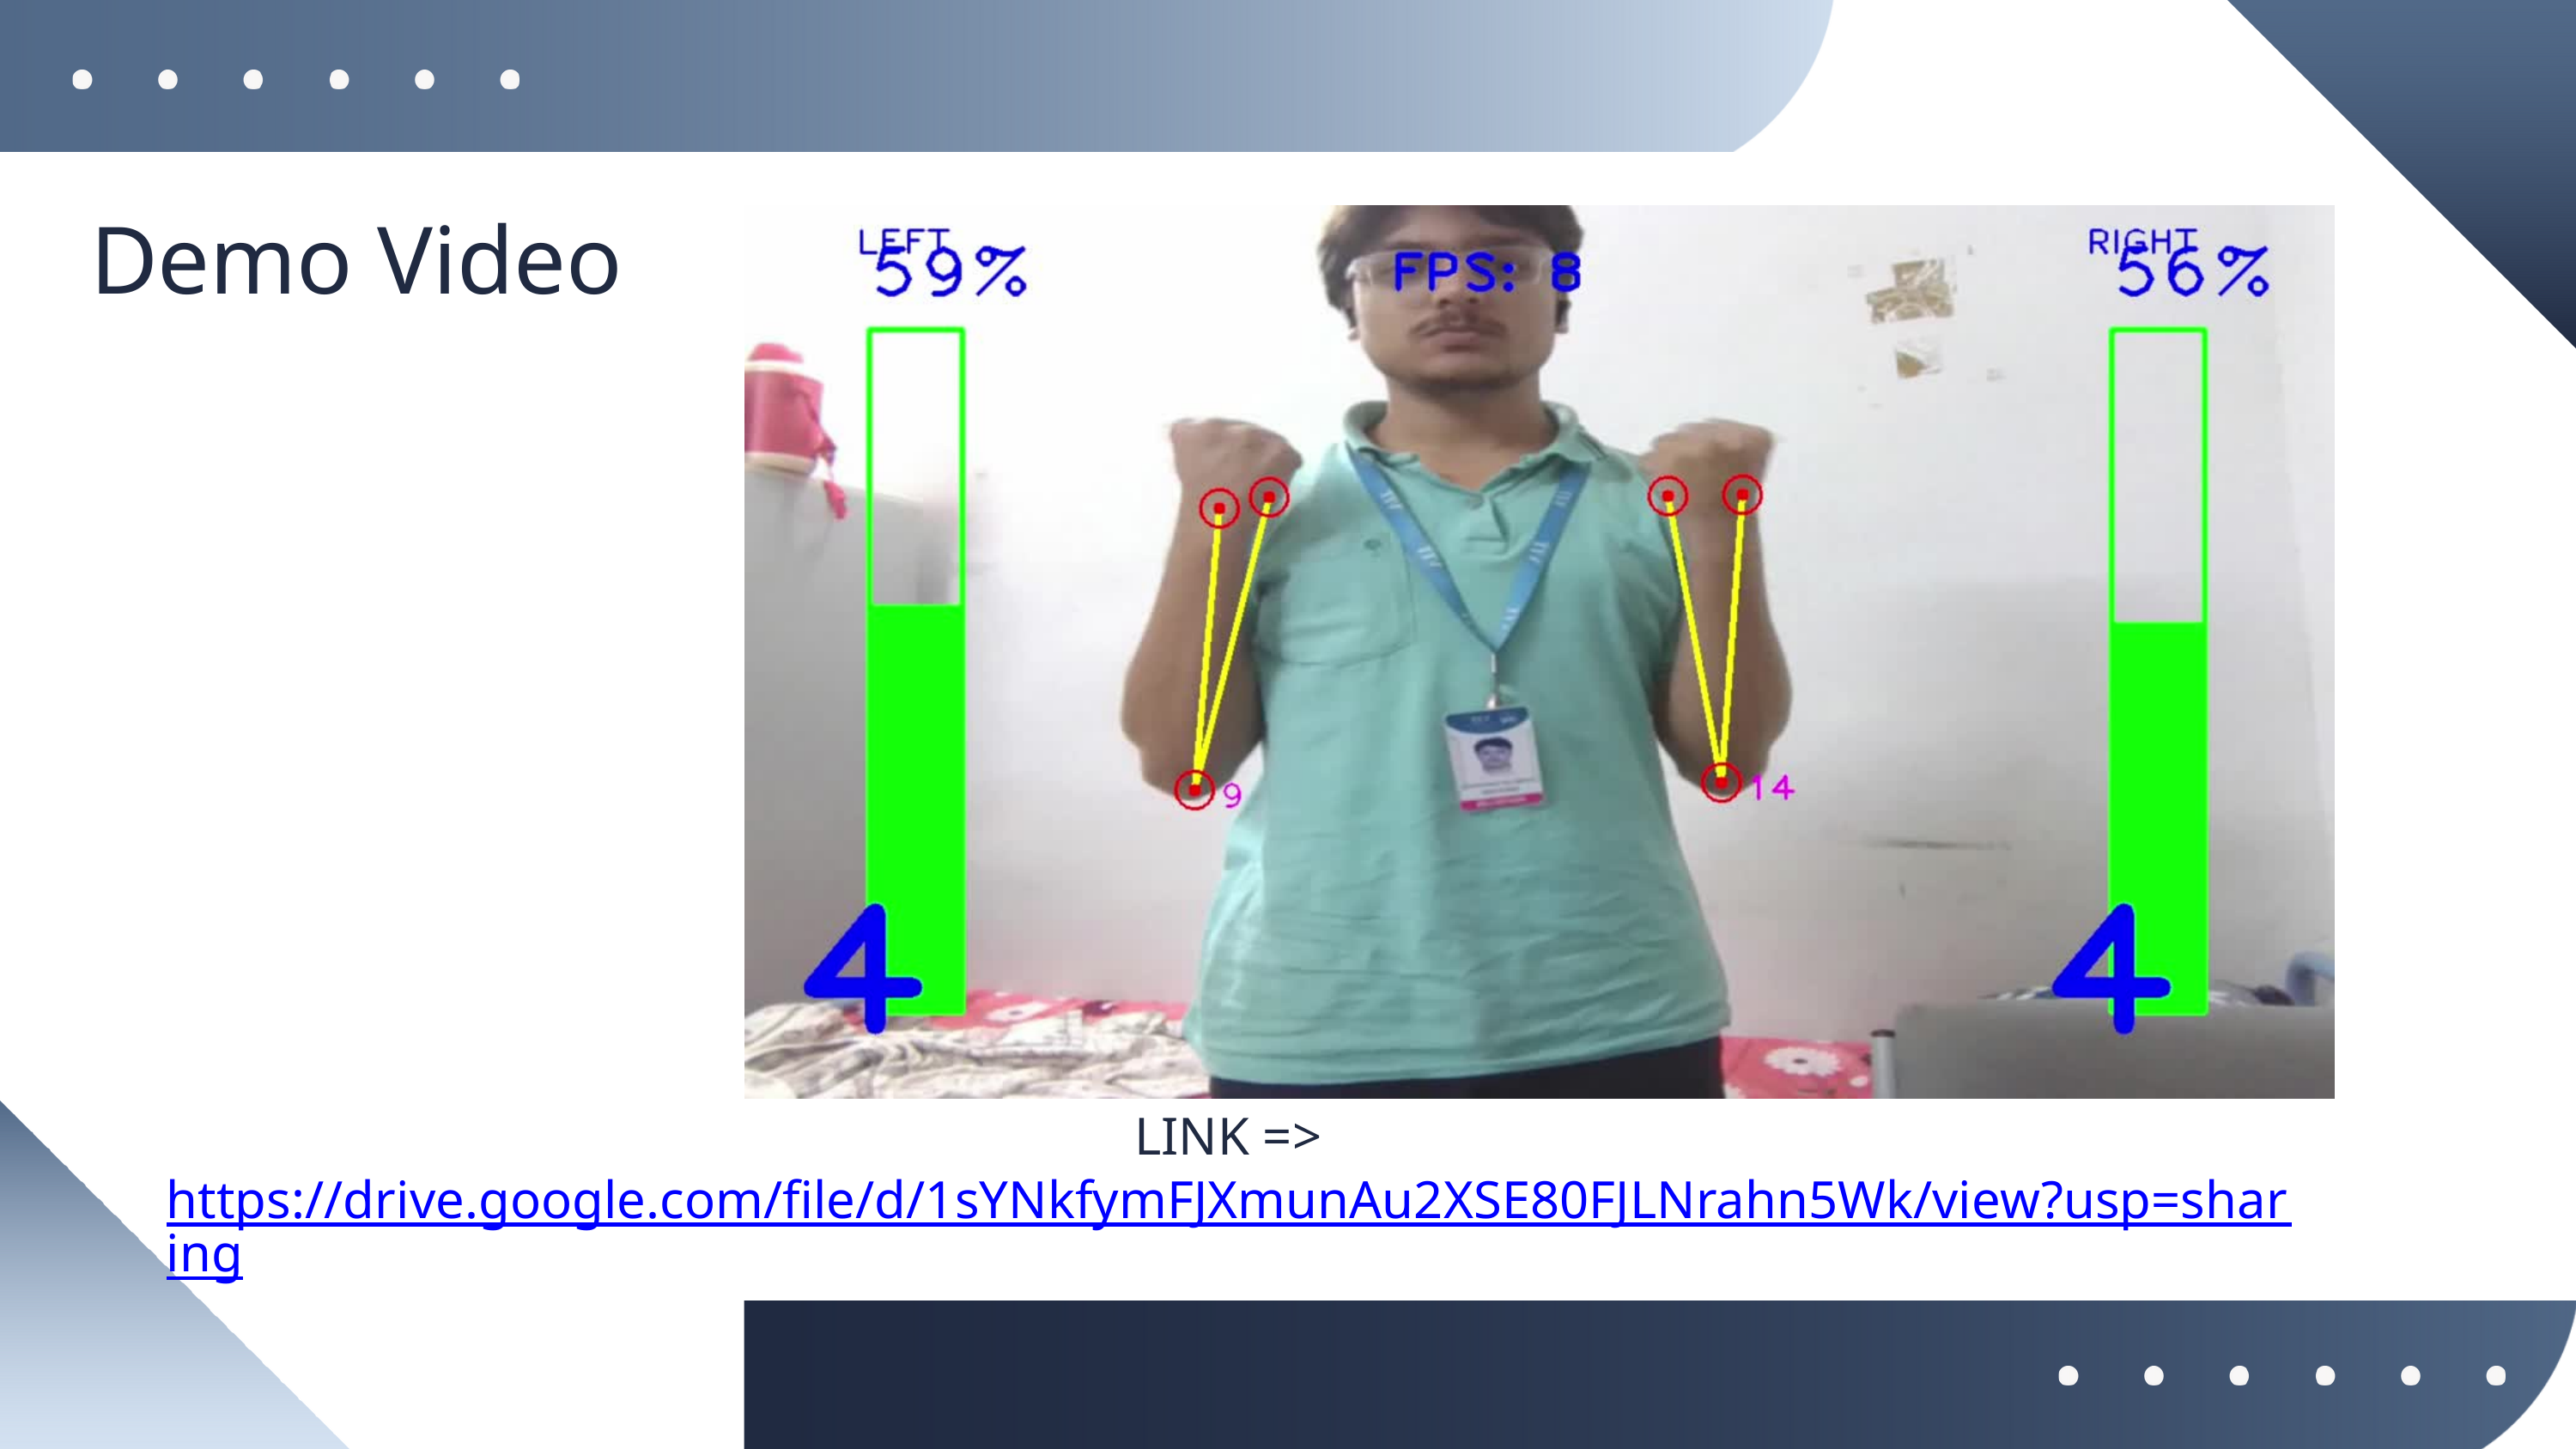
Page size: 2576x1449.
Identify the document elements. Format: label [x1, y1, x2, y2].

text_box [0, 0, 2576, 1449]
